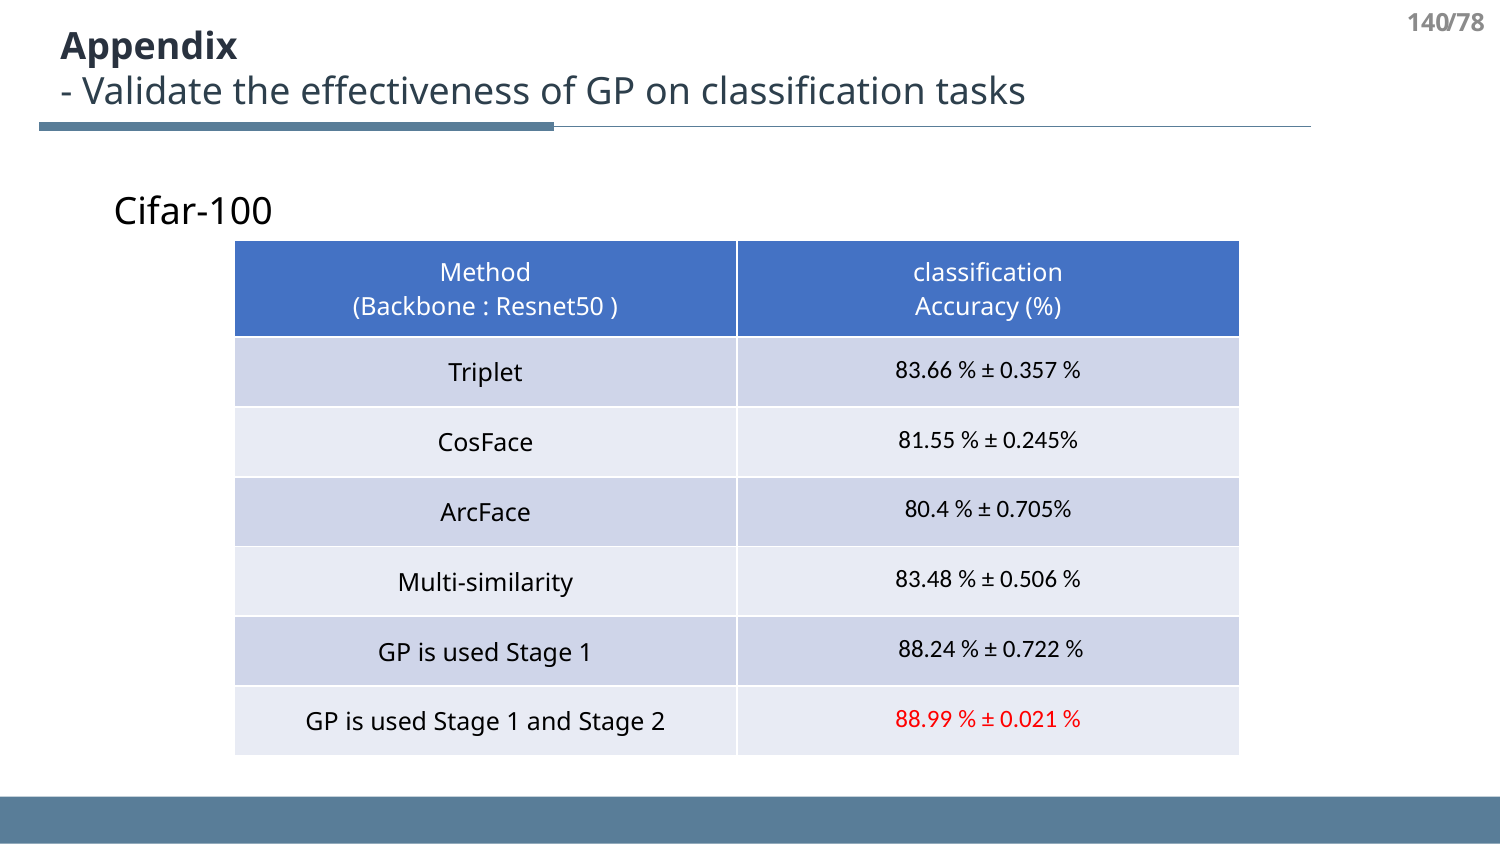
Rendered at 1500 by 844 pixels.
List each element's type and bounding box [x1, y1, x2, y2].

table_cell [738, 408, 1239, 476]
table_cell [235, 478, 736, 546]
table_cell [235, 338, 736, 406]
table_header [738, 241, 1239, 336]
table_cell [235, 617, 736, 685]
table_header [235, 241, 736, 336]
table_cell [738, 687, 1239, 755]
table_cell [235, 408, 736, 476]
table_cell [738, 547, 1239, 615]
table_cell [235, 687, 736, 755]
table_cell [738, 338, 1239, 406]
slide_number [1162, 0, 1465, 48]
table_cell [235, 547, 736, 615]
table_cell [738, 478, 1239, 546]
footer [1465, 1, 1500, 47]
table_cell [738, 617, 1239, 685]
text_box [45, 14, 1052, 120]
text_box [98, 179, 370, 239]
